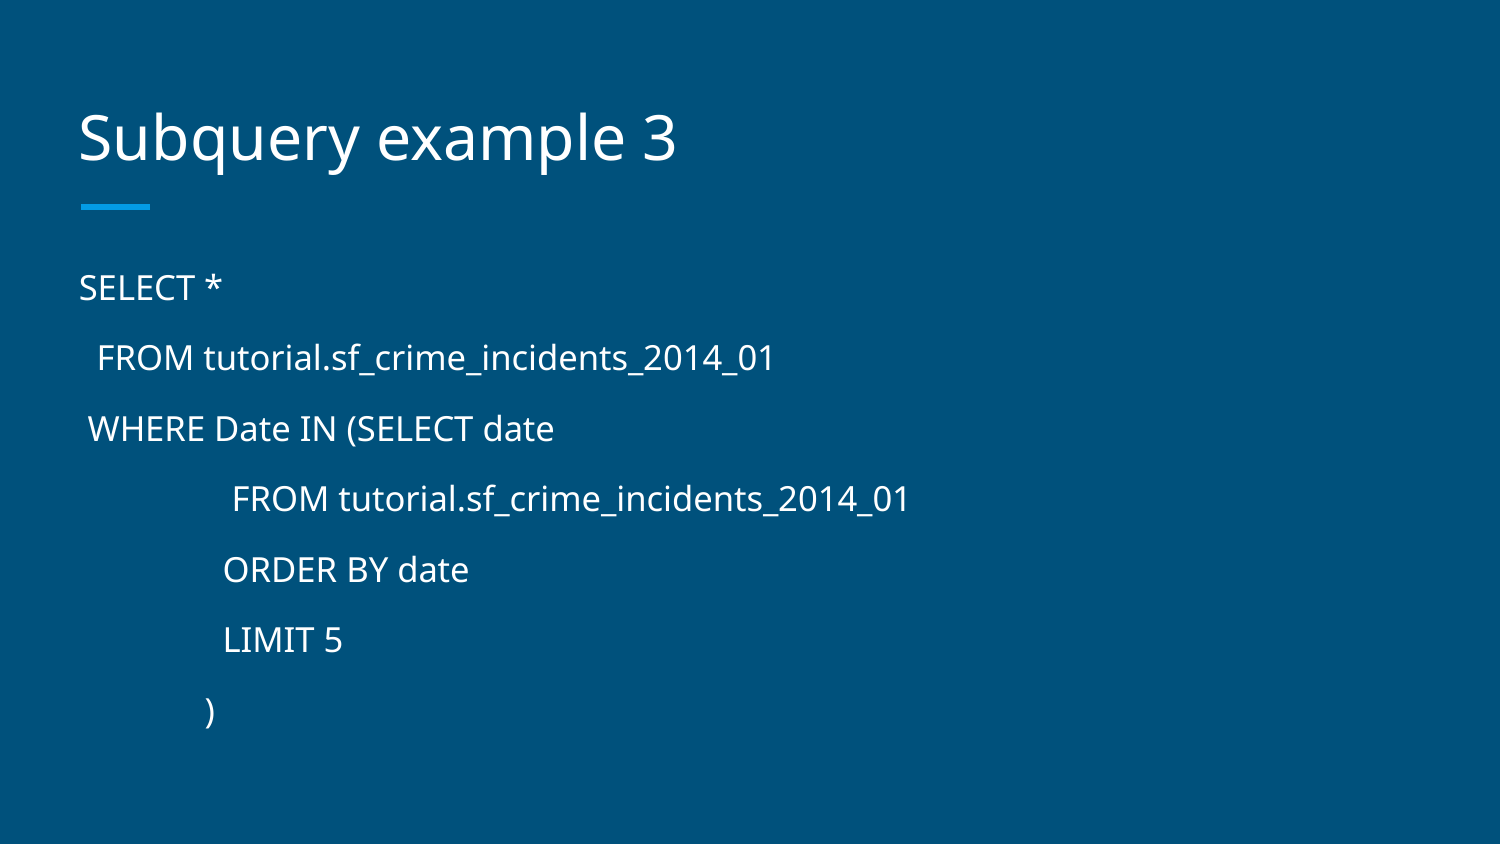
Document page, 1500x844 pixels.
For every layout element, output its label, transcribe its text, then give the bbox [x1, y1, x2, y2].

list SELECT * FROM tutorial.sf_crime_incidents_2014_01 WHERE Date IN (SELECT date FROM tutorial.sf_crime_incidents_2014_01 ORDER BY date LIMIT 5 ) [63, 244, 1437, 750]
title Subquery example 3 [63, 75, 1437, 188]
